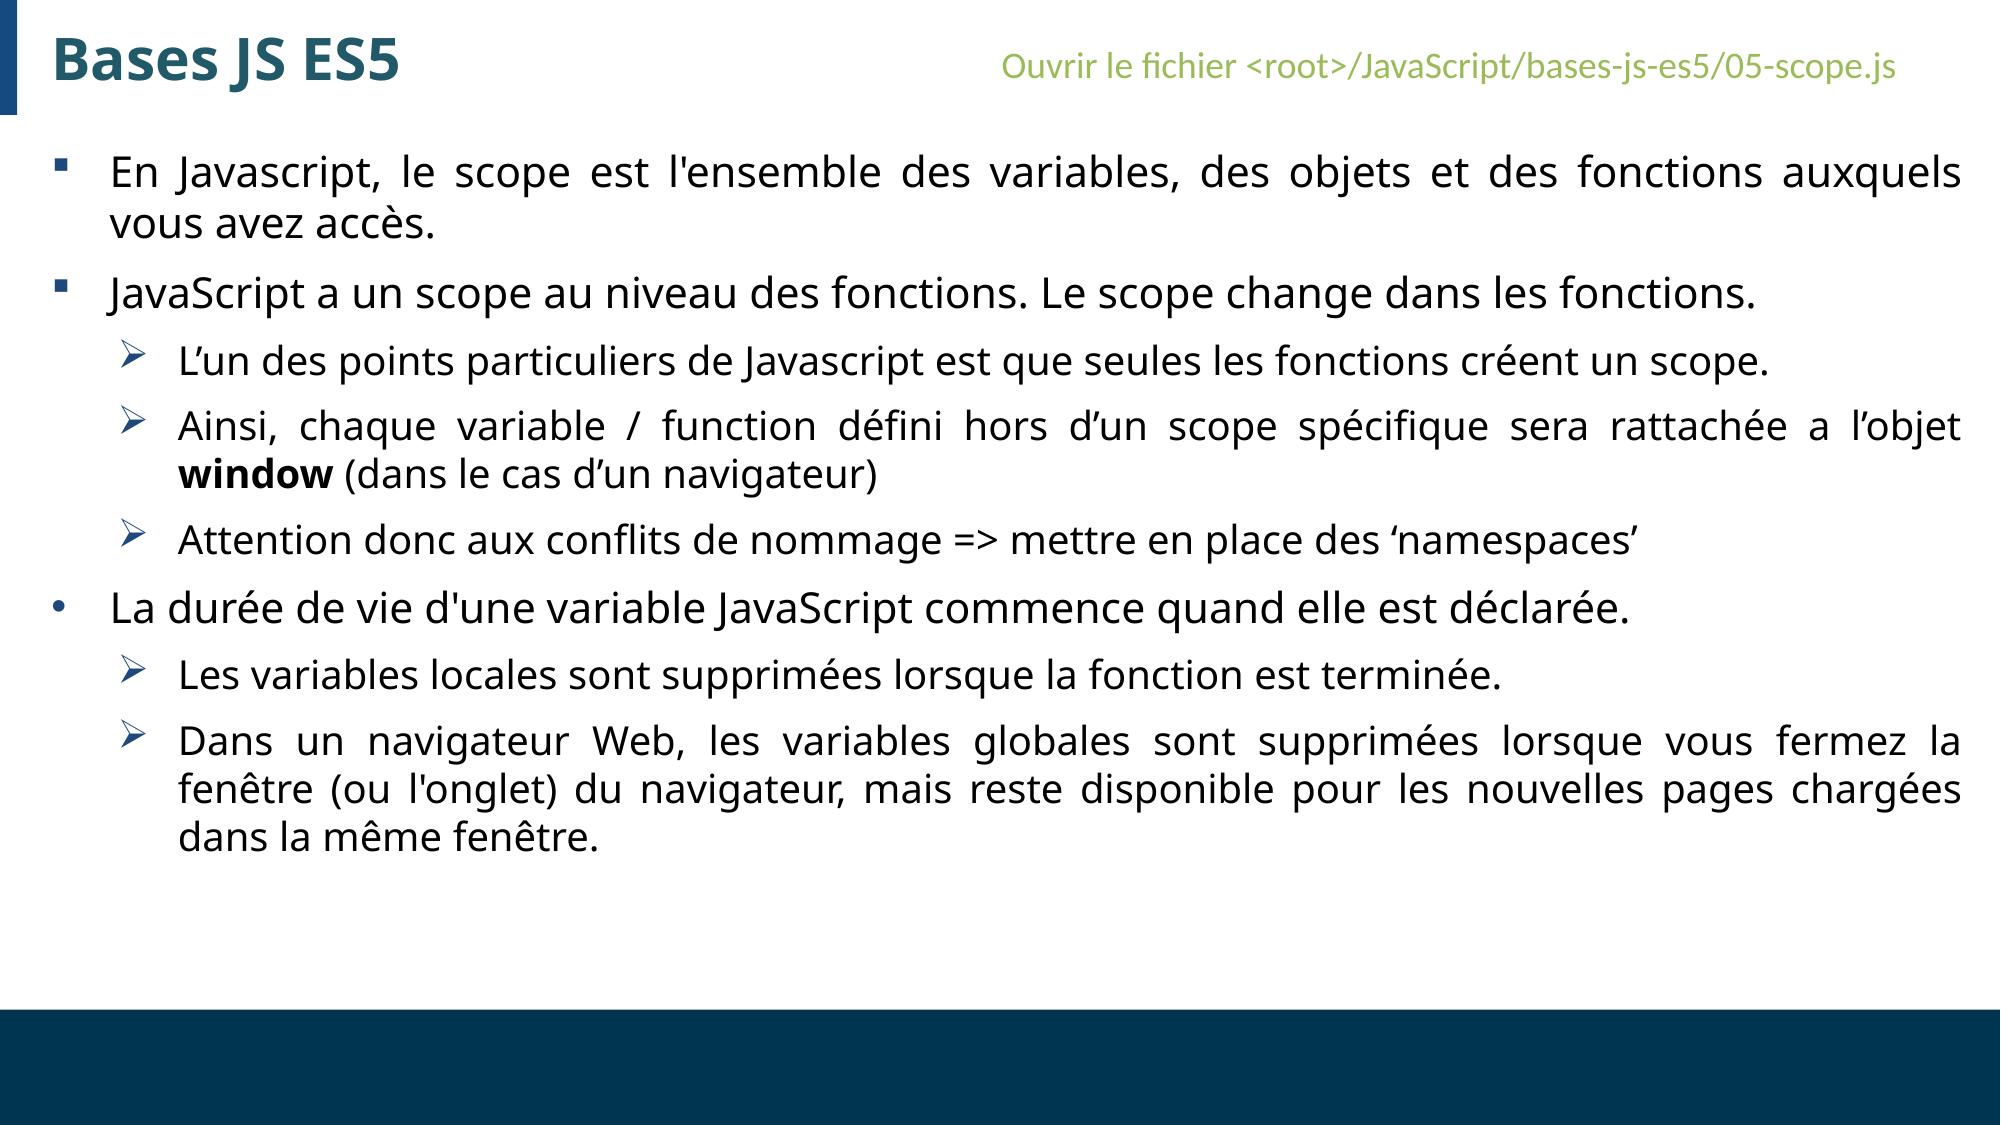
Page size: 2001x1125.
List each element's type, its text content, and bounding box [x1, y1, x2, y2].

list En Javascript, le scope est l'ensemble des variables, des objets et des fonctions auxquels vous avez accès. JavaScript a un scope au niveau des fonctions. Le scope change dans les fonctions. L’un des points particuliers de Javascript est que seules les fonctions créent un scope. Ainsi, chaque variable / function défini hors d’un scope spécifique sera rattachée a l’objet window (dans le cas d’un navigateur) Attention donc aux conflits de nommage => mettre en place des ‘namespaces’ La durée de vie d'une variable JavaScript commence quand elle est déclarée. Les variables locales sont supprimées lorsque la fonction est terminée. Dans un navigateur Web, les variables globales sont supprimées lorsque vous fermez la fenêtre (ou l'onglet) du navigateur, mais reste disponible pour les nouvelles pages chargées dans la même fenêtre. [39, 138, 1977, 1012]
title Bases JS ES5 [39, 0, 1977, 114]
